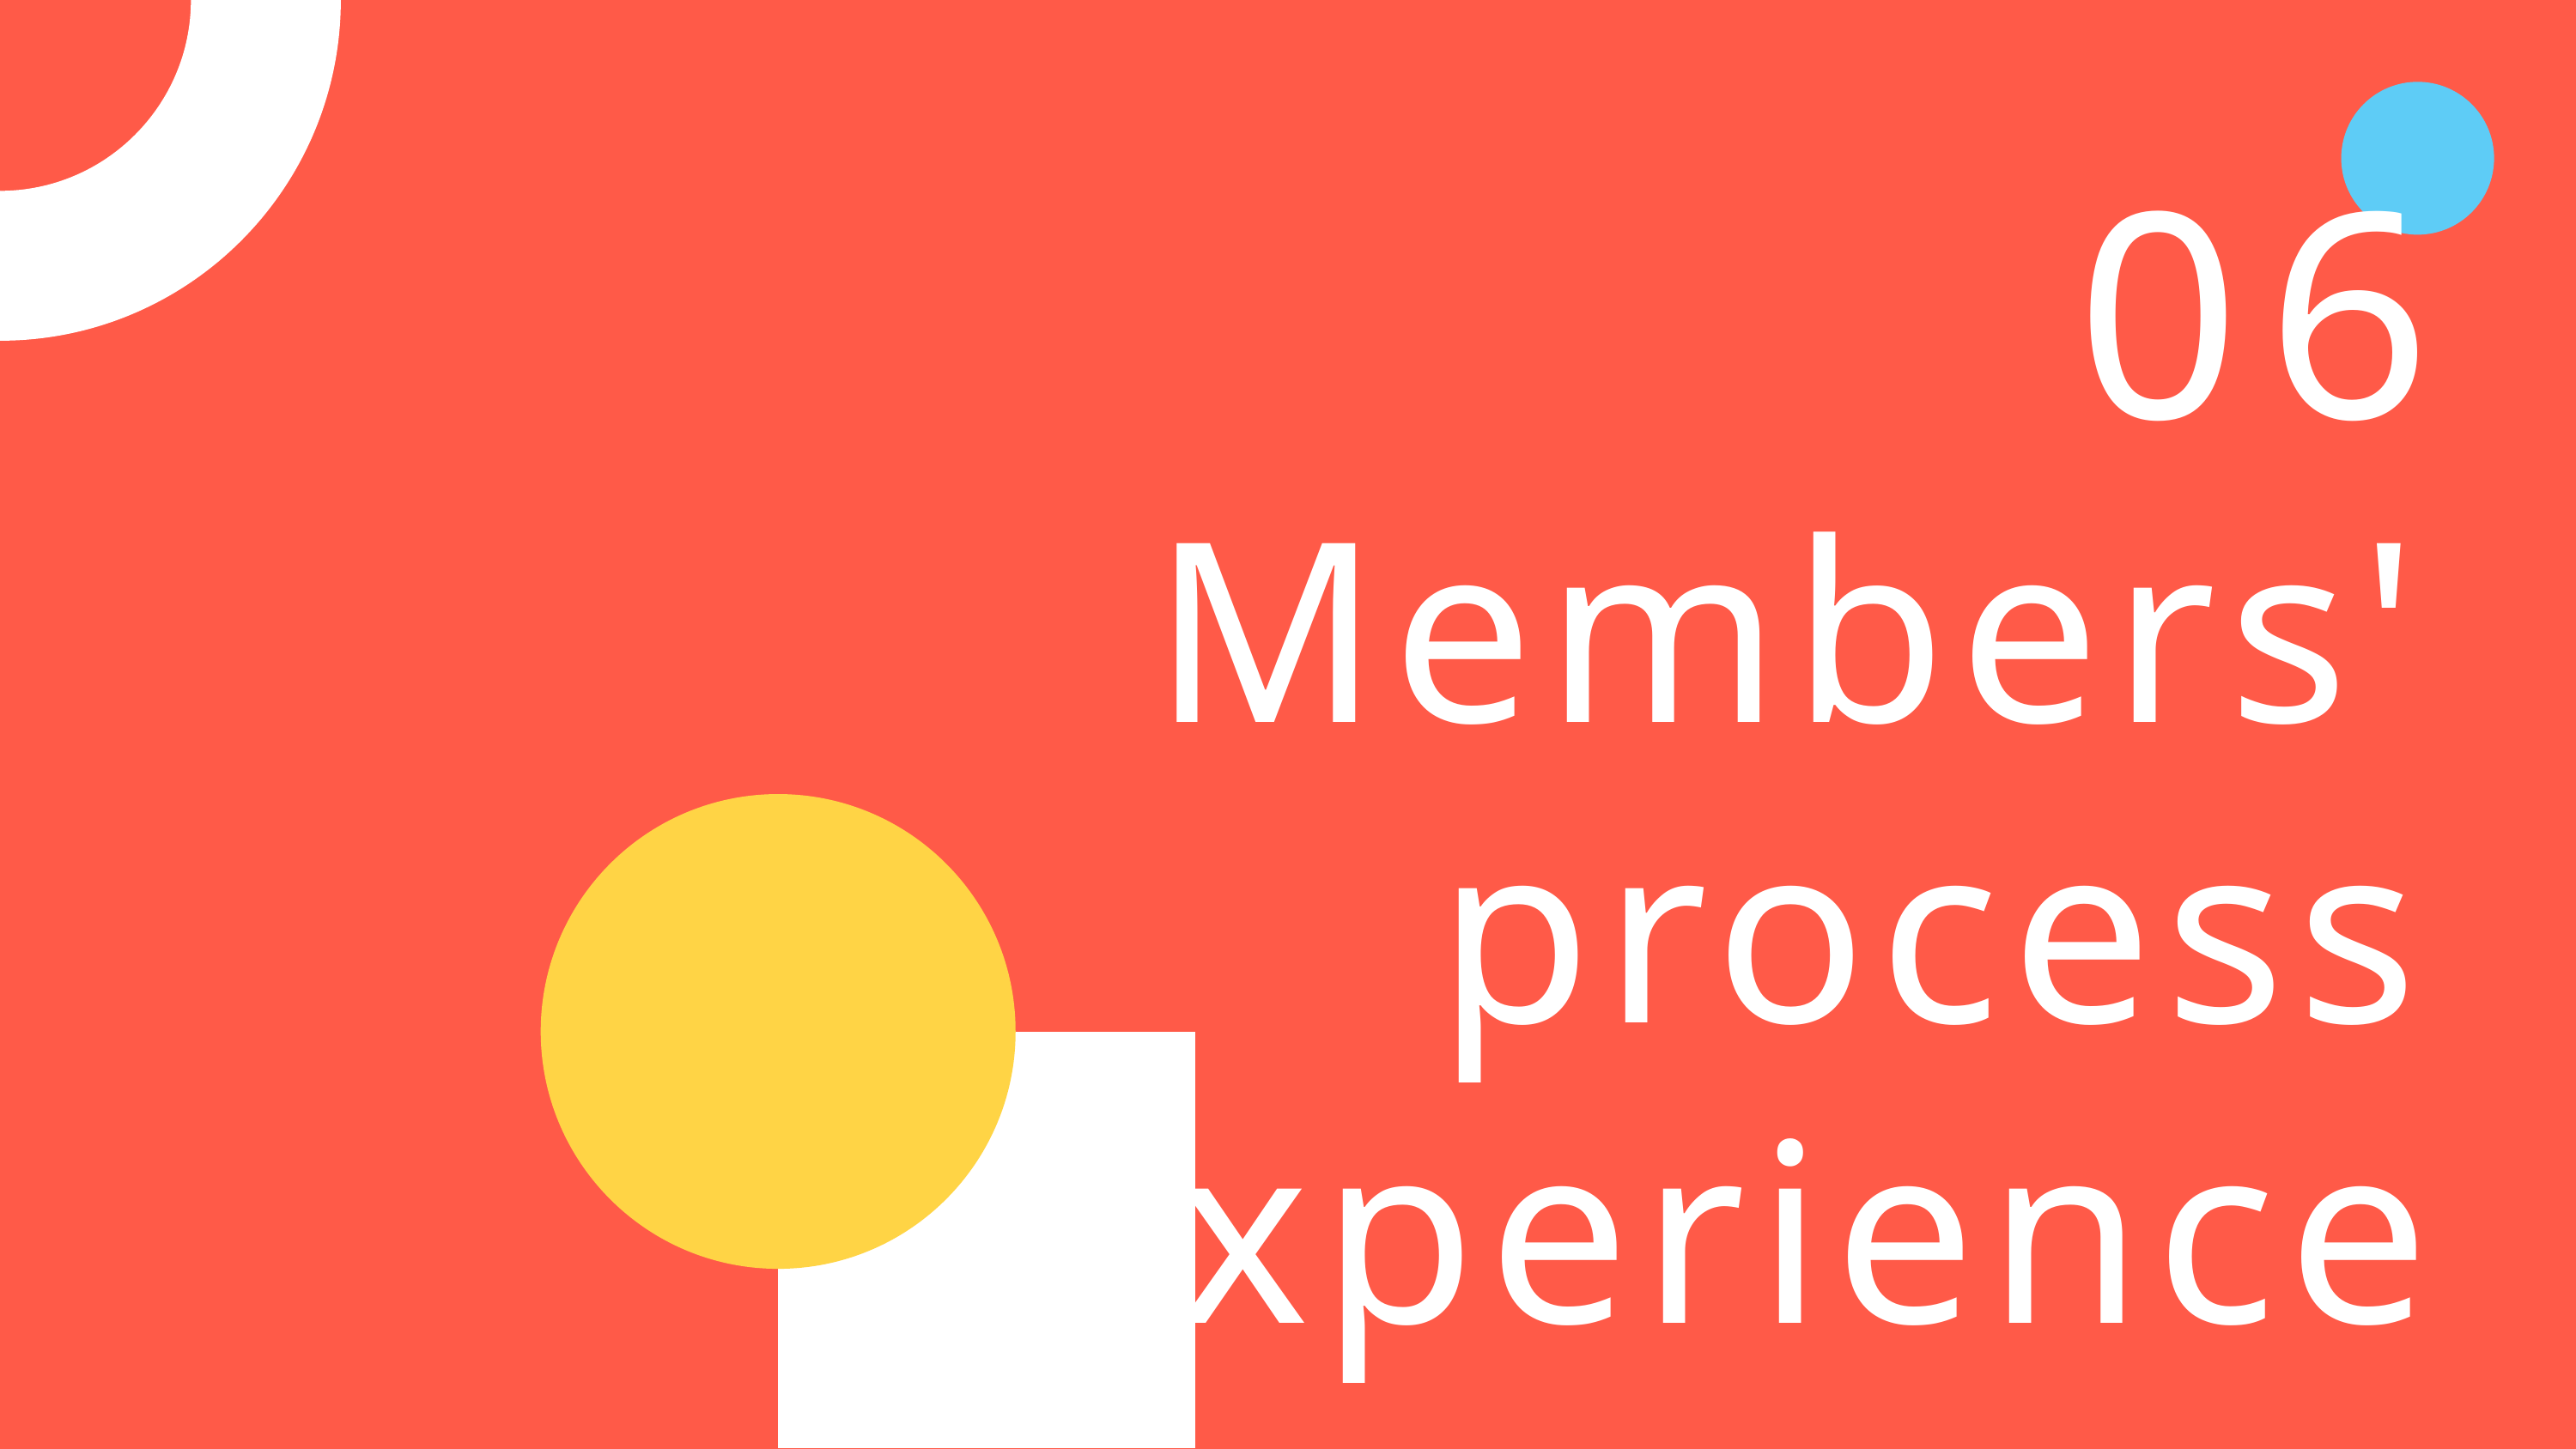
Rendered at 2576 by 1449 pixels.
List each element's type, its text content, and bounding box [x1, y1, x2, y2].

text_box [777, 1031, 1196, 1449]
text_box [2341, 82, 2494, 235]
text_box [540, 793, 1016, 1270]
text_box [1343, 1374, 1364, 1382]
text_box Members' process experience [869, 471, 2432, 1374]
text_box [0, 0, 340, 340]
text_box 06 [2052, 75, 2432, 476]
